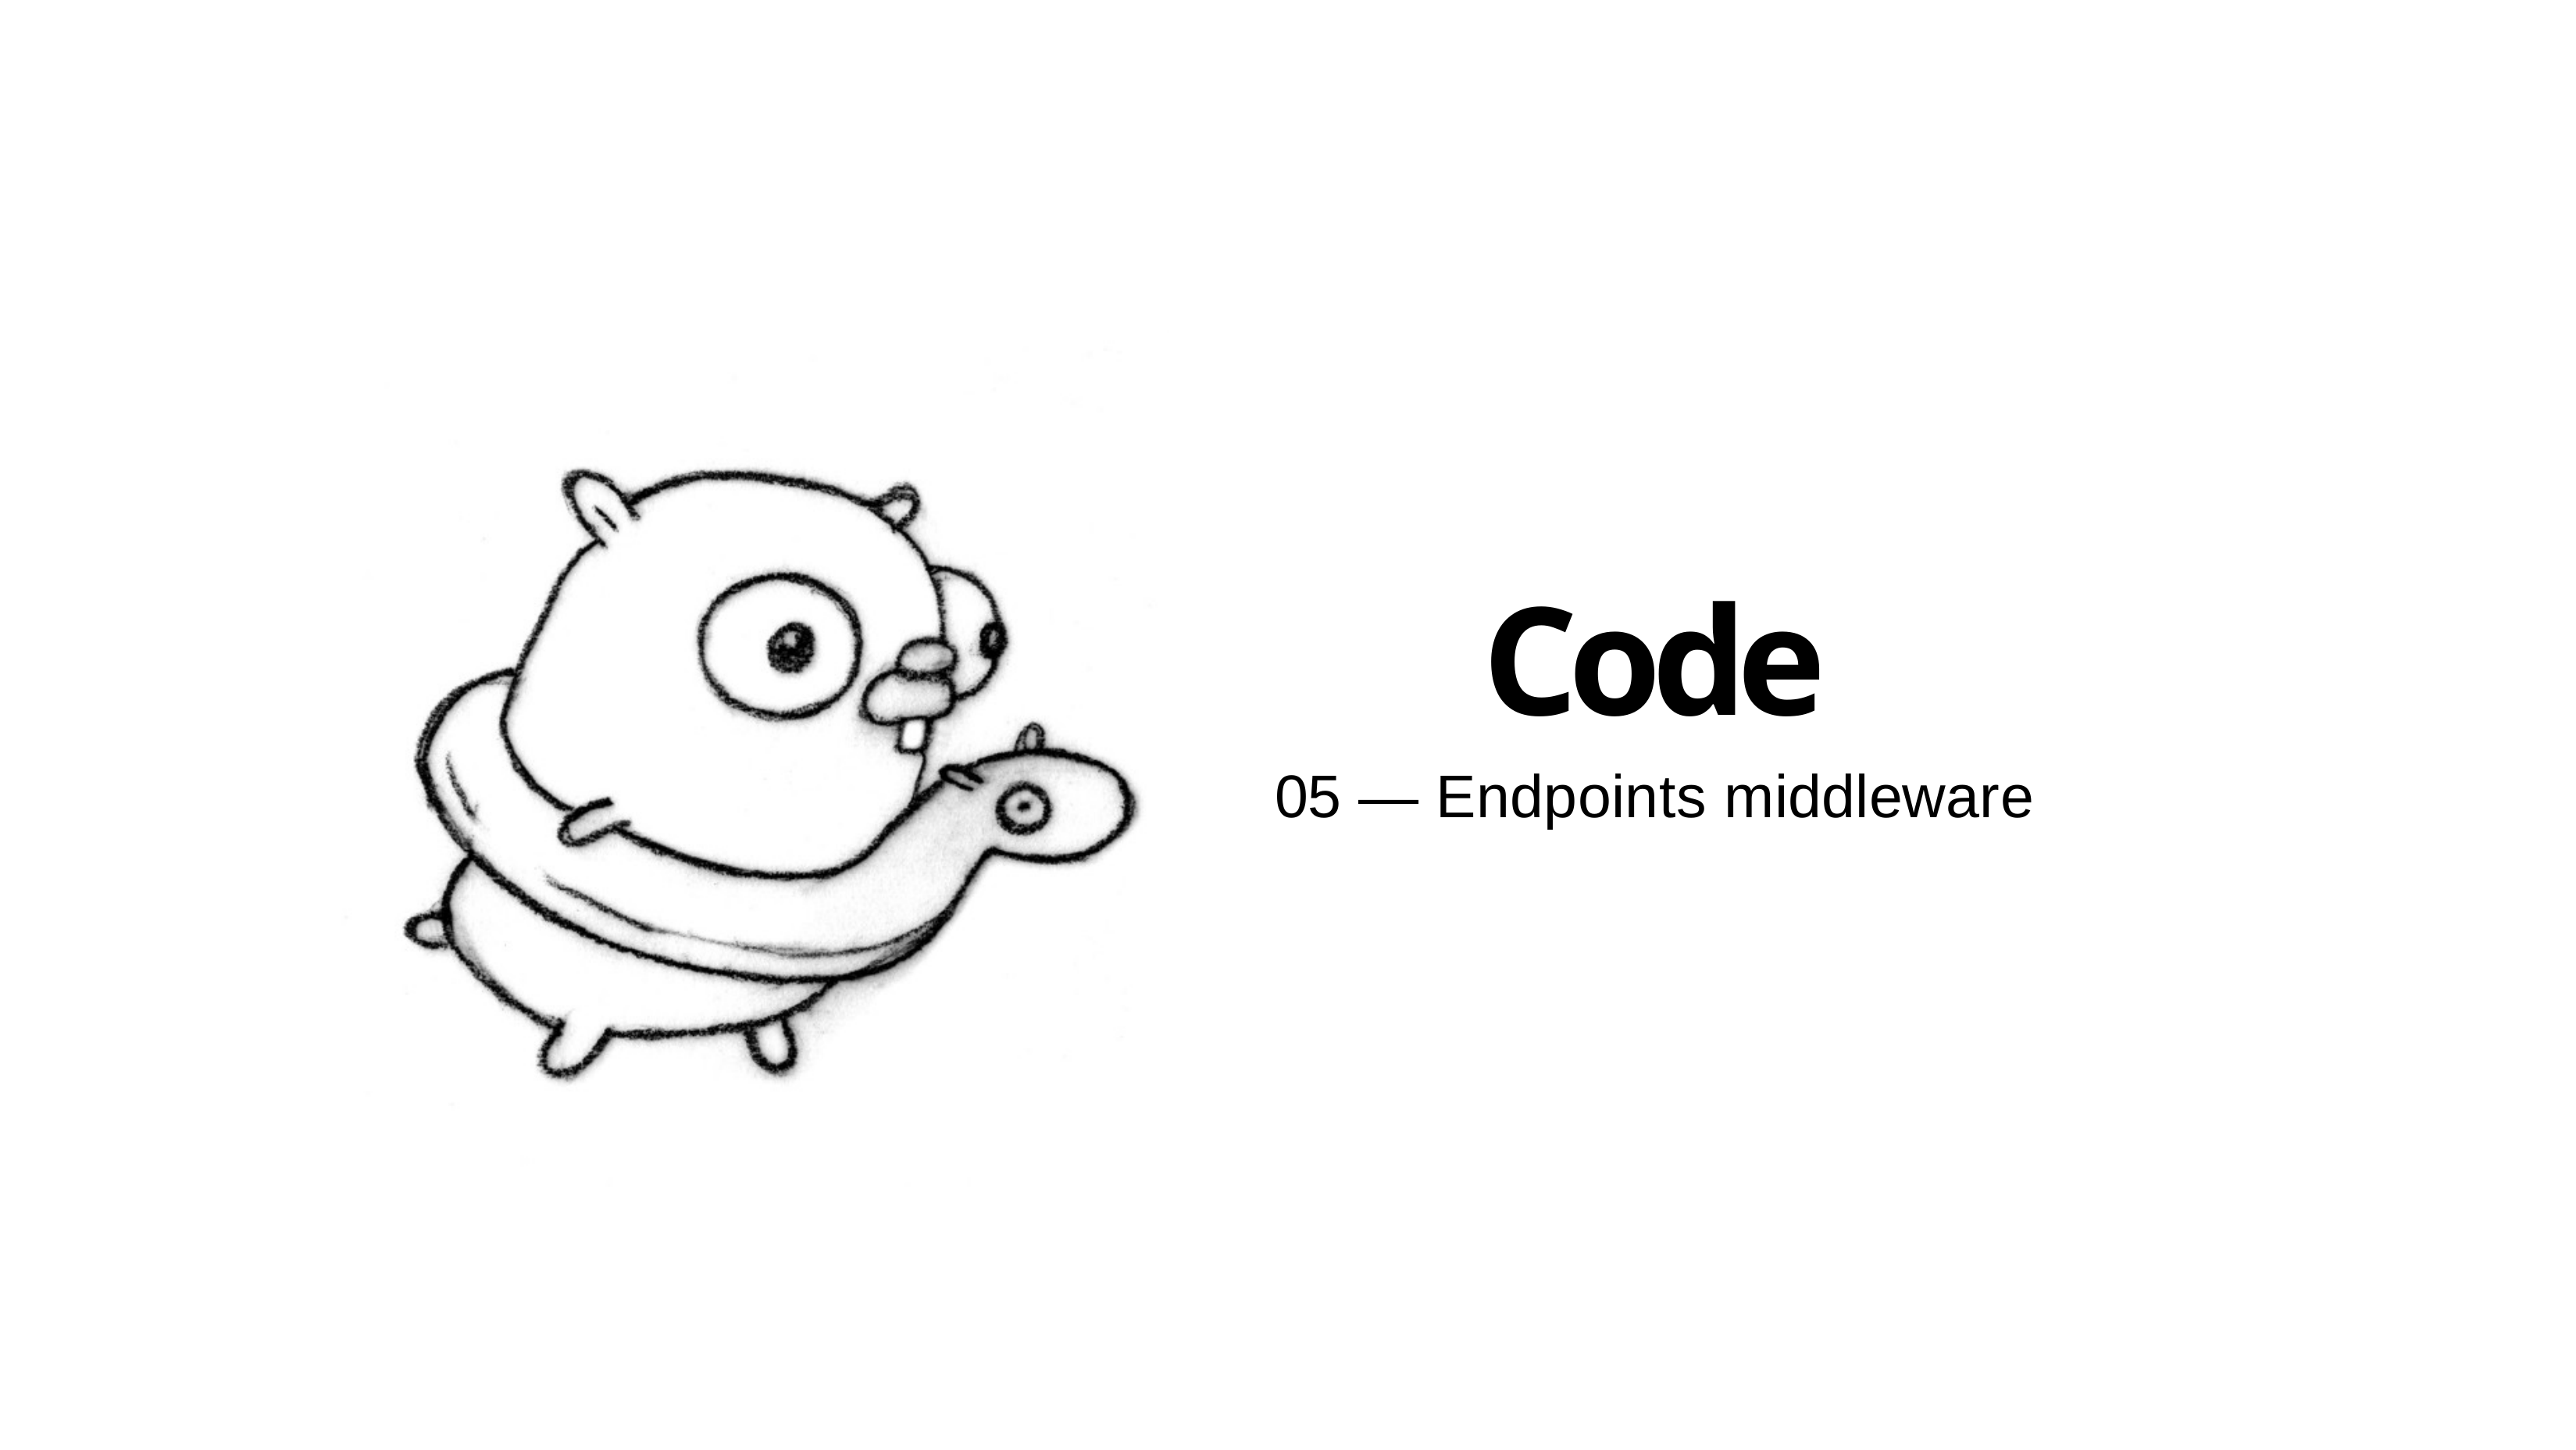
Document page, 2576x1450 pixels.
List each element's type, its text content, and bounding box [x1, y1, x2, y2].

title Code 05 — Endpoints middleware [1271, 534, 2038, 830]
text_box [341, 330, 1169, 1187]
